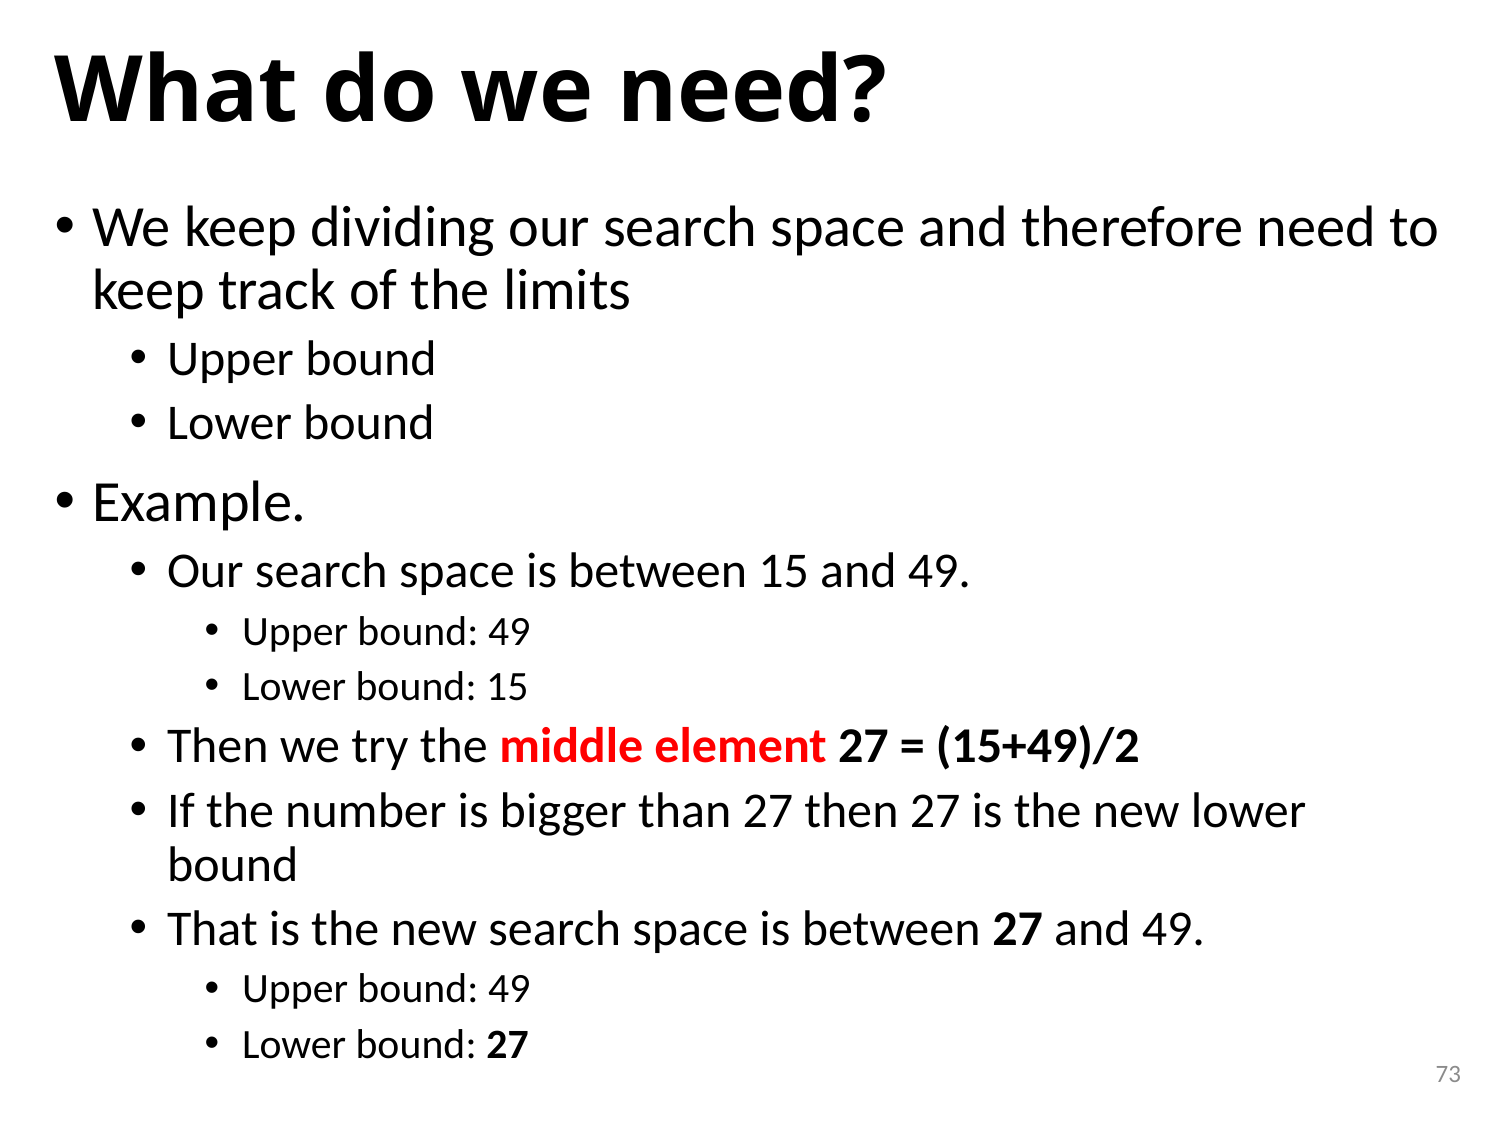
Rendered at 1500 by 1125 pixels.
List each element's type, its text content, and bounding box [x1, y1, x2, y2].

slide_number 73 [1138, 1042, 1477, 1103]
title What do we need? [39, 22, 1461, 161]
list We keep dividing our search space and therefore need to keep track of the limits Upper bound Lower bound Example. Our search space is between 15 and 49. Upper bound: 49 Lower bound: 15 Then we try the middle element 27 = (15+49)/2 If the number is bigger than 27 then 27 is the new lower bound That is the new search space is between 27 and 49. Upper bound: 49 Lower bound: 27 [39, 188, 1461, 1085]
